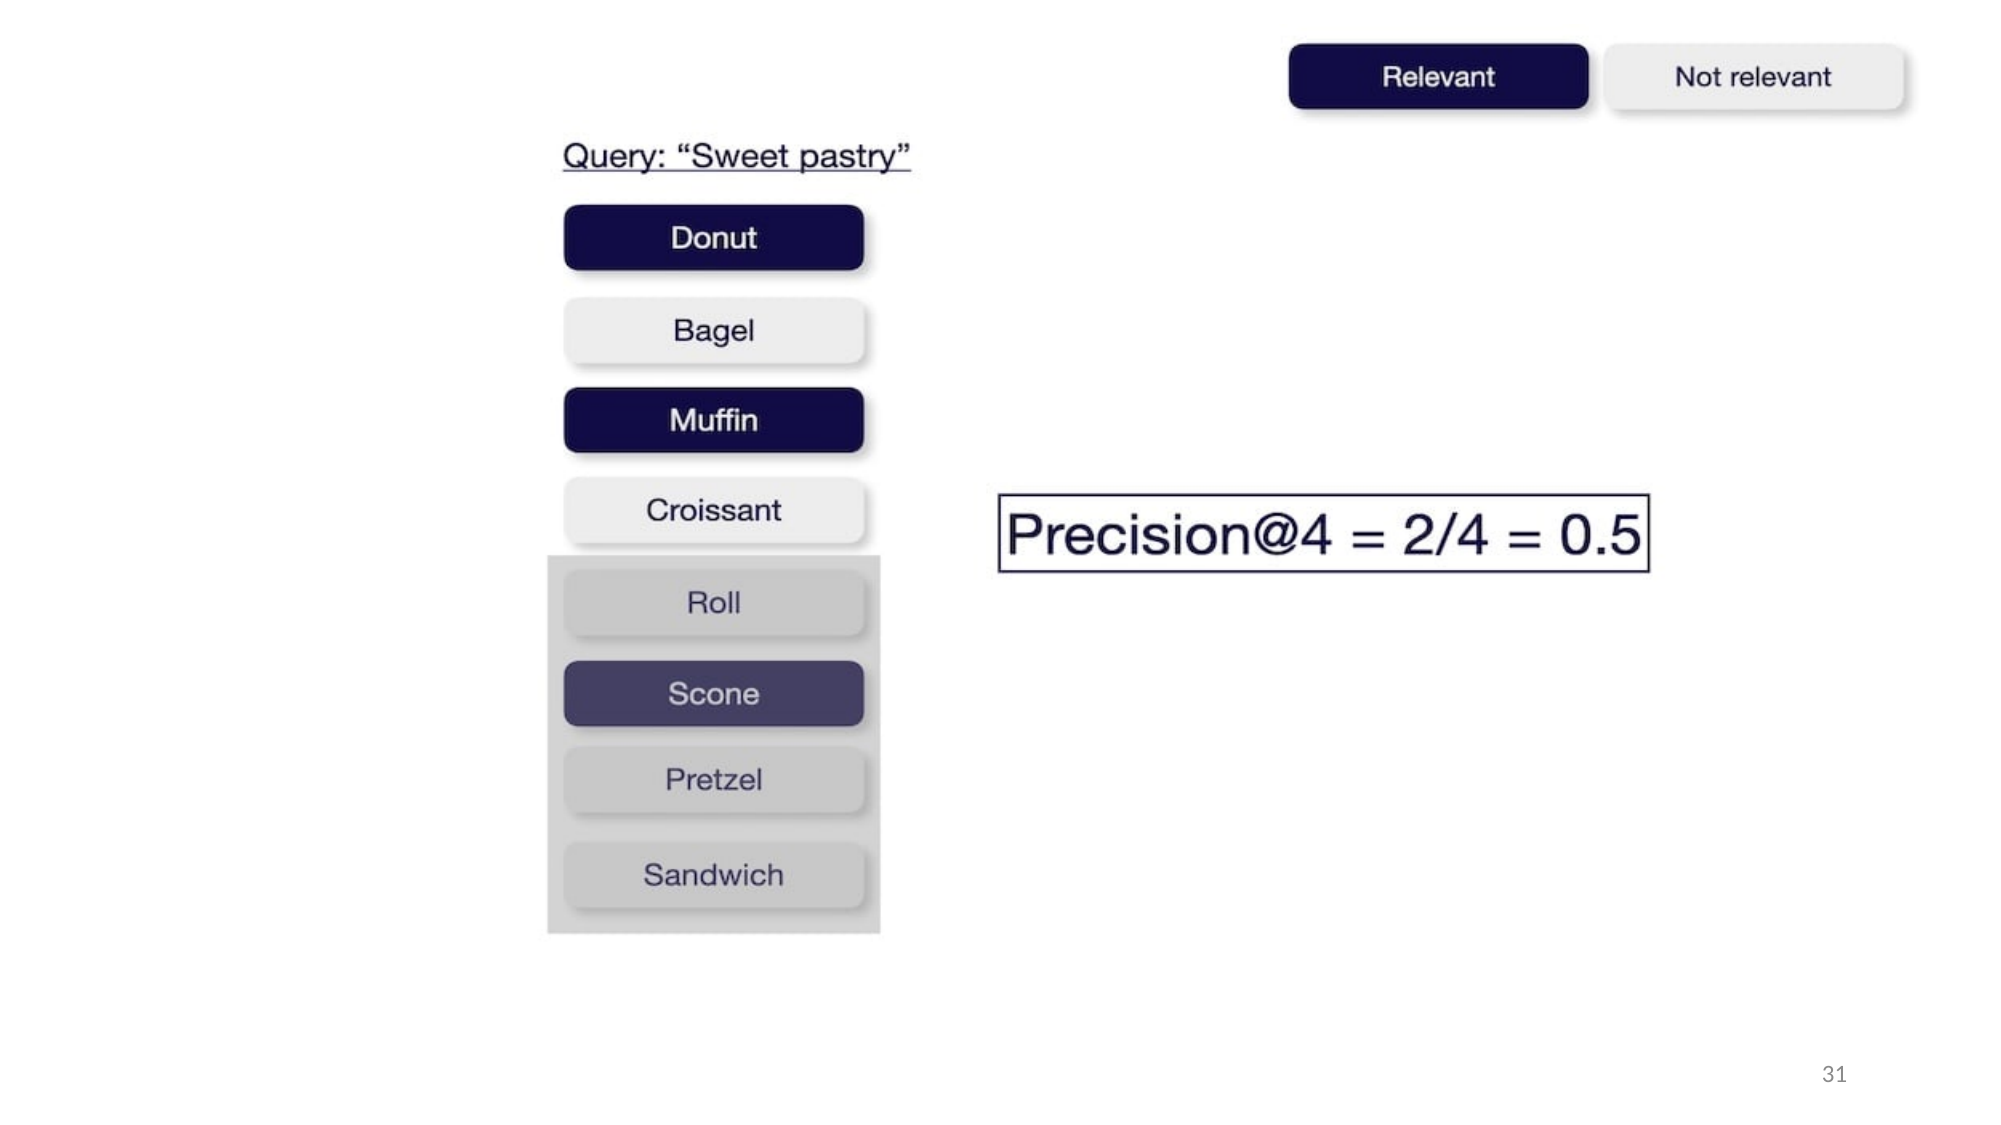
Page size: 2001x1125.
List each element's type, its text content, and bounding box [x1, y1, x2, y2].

slide_number 31 [1412, 1043, 1863, 1103]
picture [0, 24, 1922, 1043]
